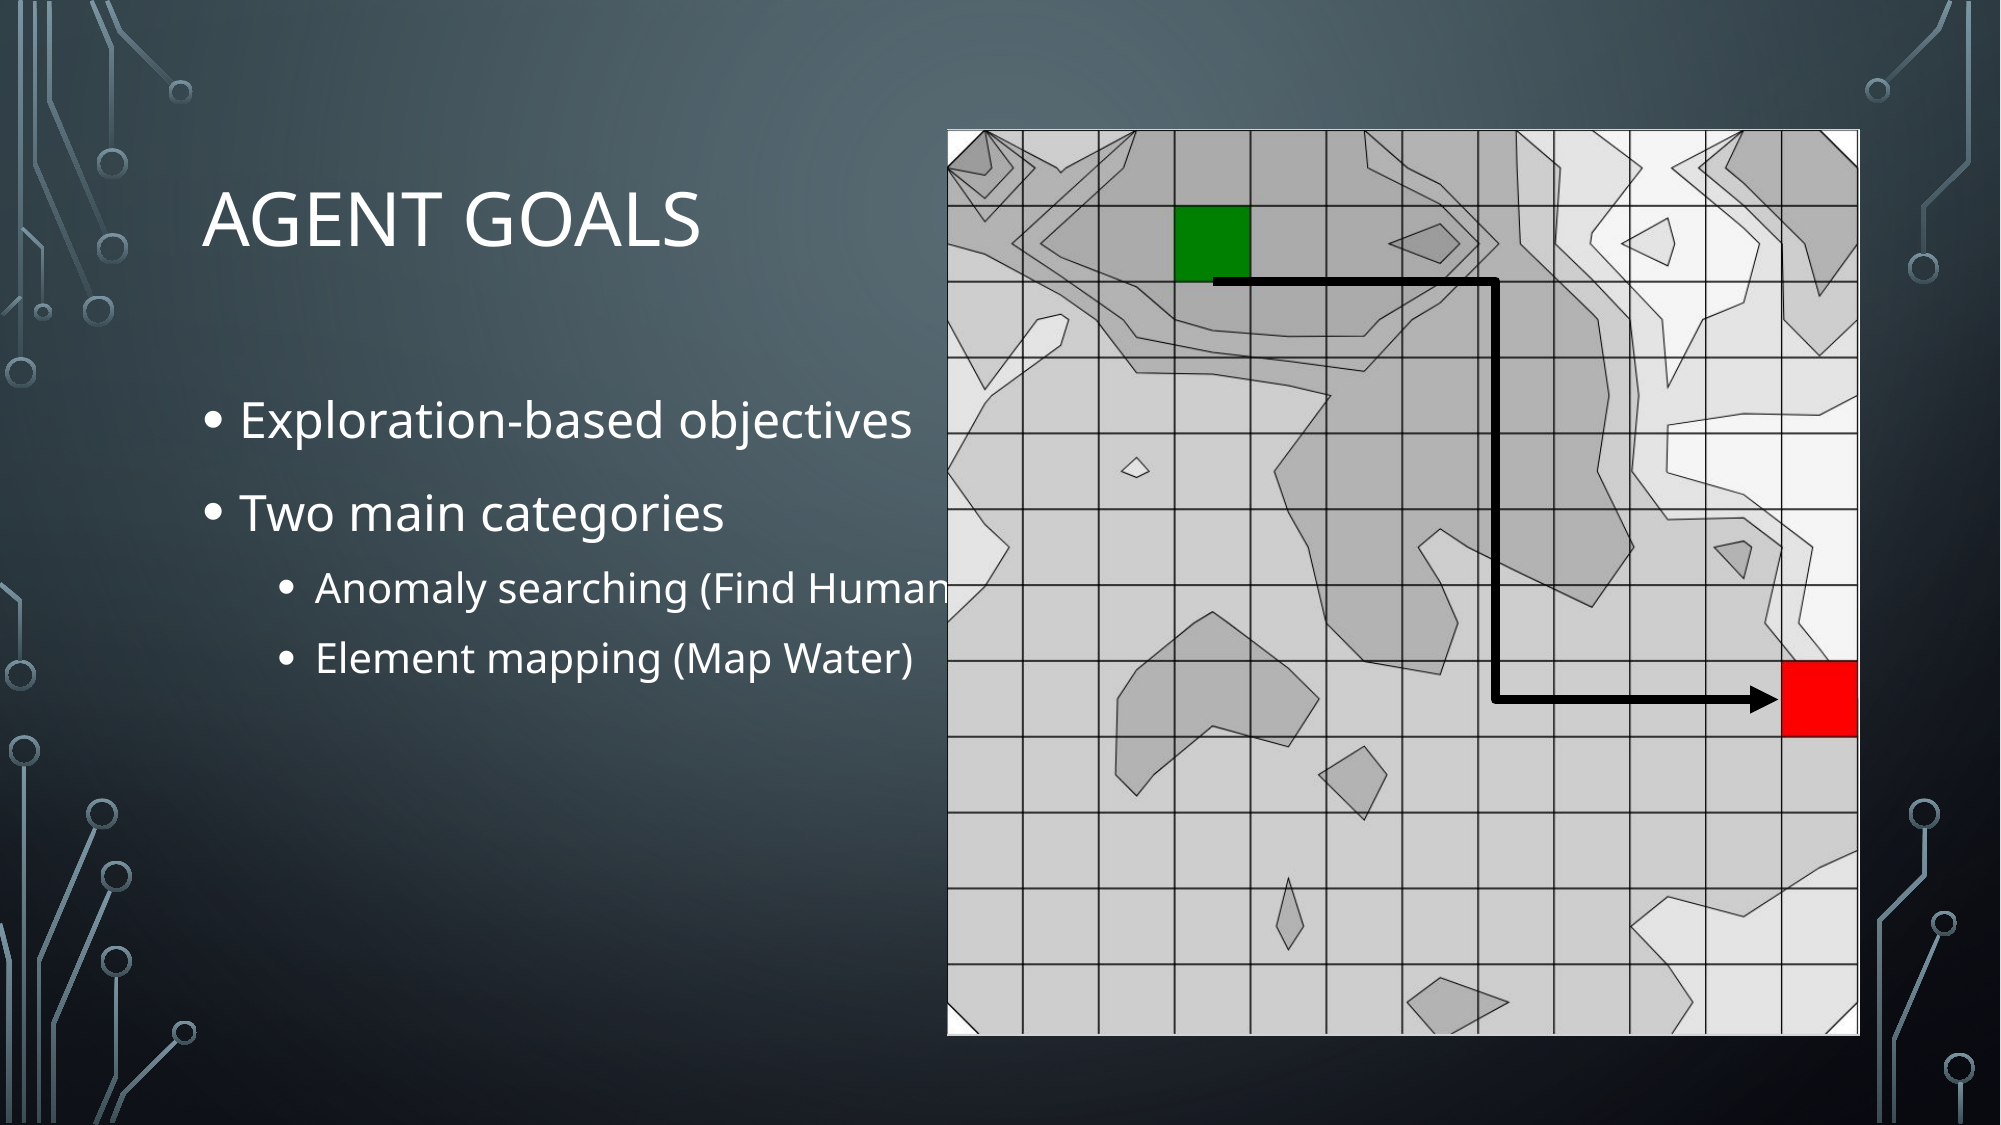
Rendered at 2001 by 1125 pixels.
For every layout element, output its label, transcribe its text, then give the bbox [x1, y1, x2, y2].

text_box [1212, 281, 1779, 700]
list Exploration-based objectives Two main categories Anomaly searching (Find Human) Element mapping (Map Water) [187, 369, 947, 950]
picture [947, 129, 1860, 1036]
title Agent Goals [187, 101, 1813, 344]
